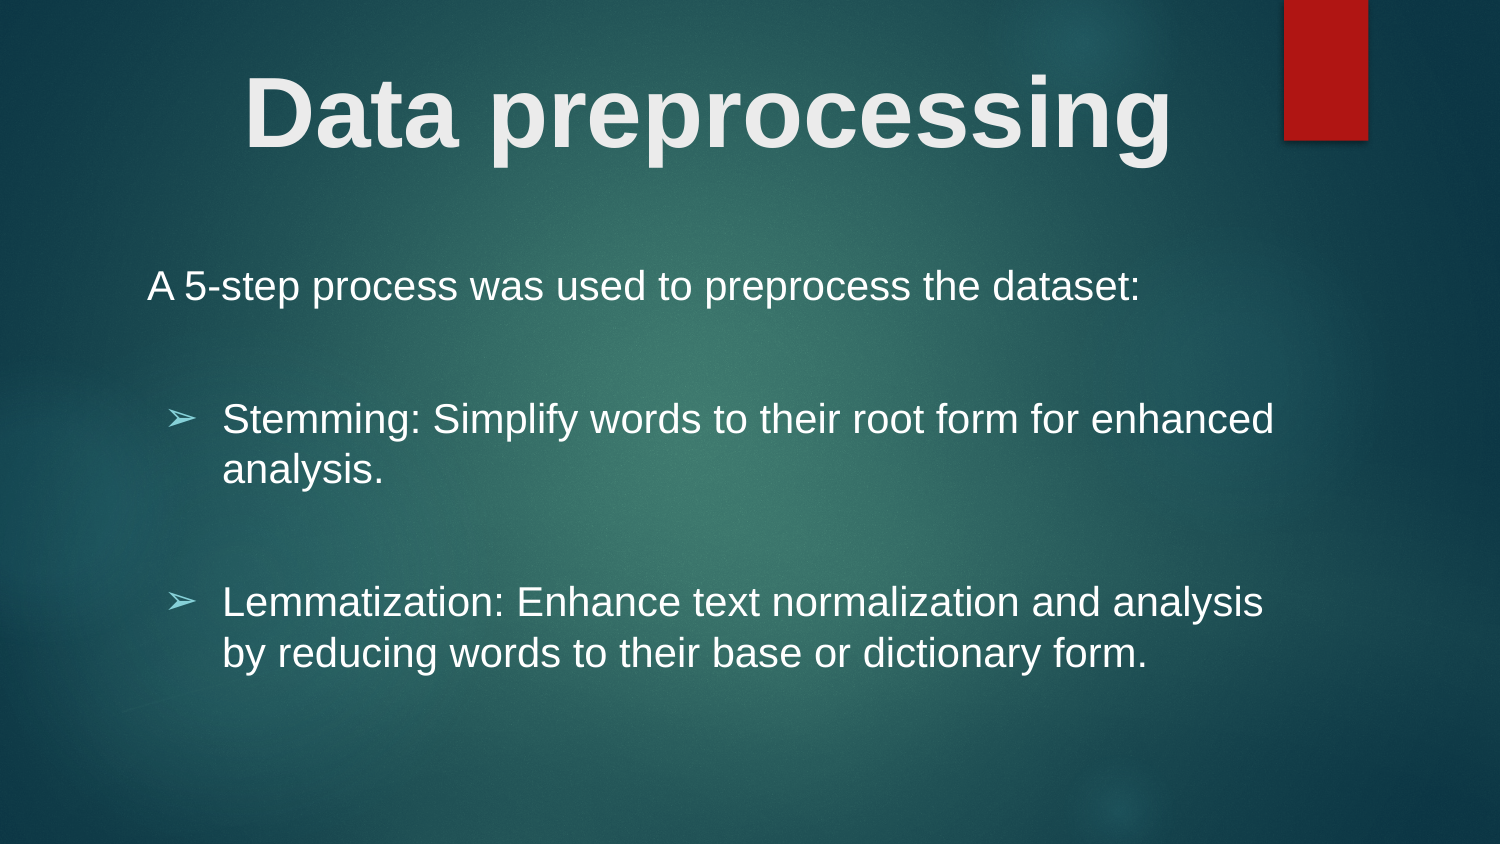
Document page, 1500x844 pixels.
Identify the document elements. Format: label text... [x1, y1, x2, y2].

title Data preprocessing [231, 42, 1389, 215]
picture [0, 0, 1500, 844]
list A 5-step process was used to preprocess the dataset: Stemming: Simplify words to their root form for enhanced analysis. Lemmatization: Enhance text normalization and analysis by reducing words to their base or dictionary form. [135, 252, 1287, 769]
